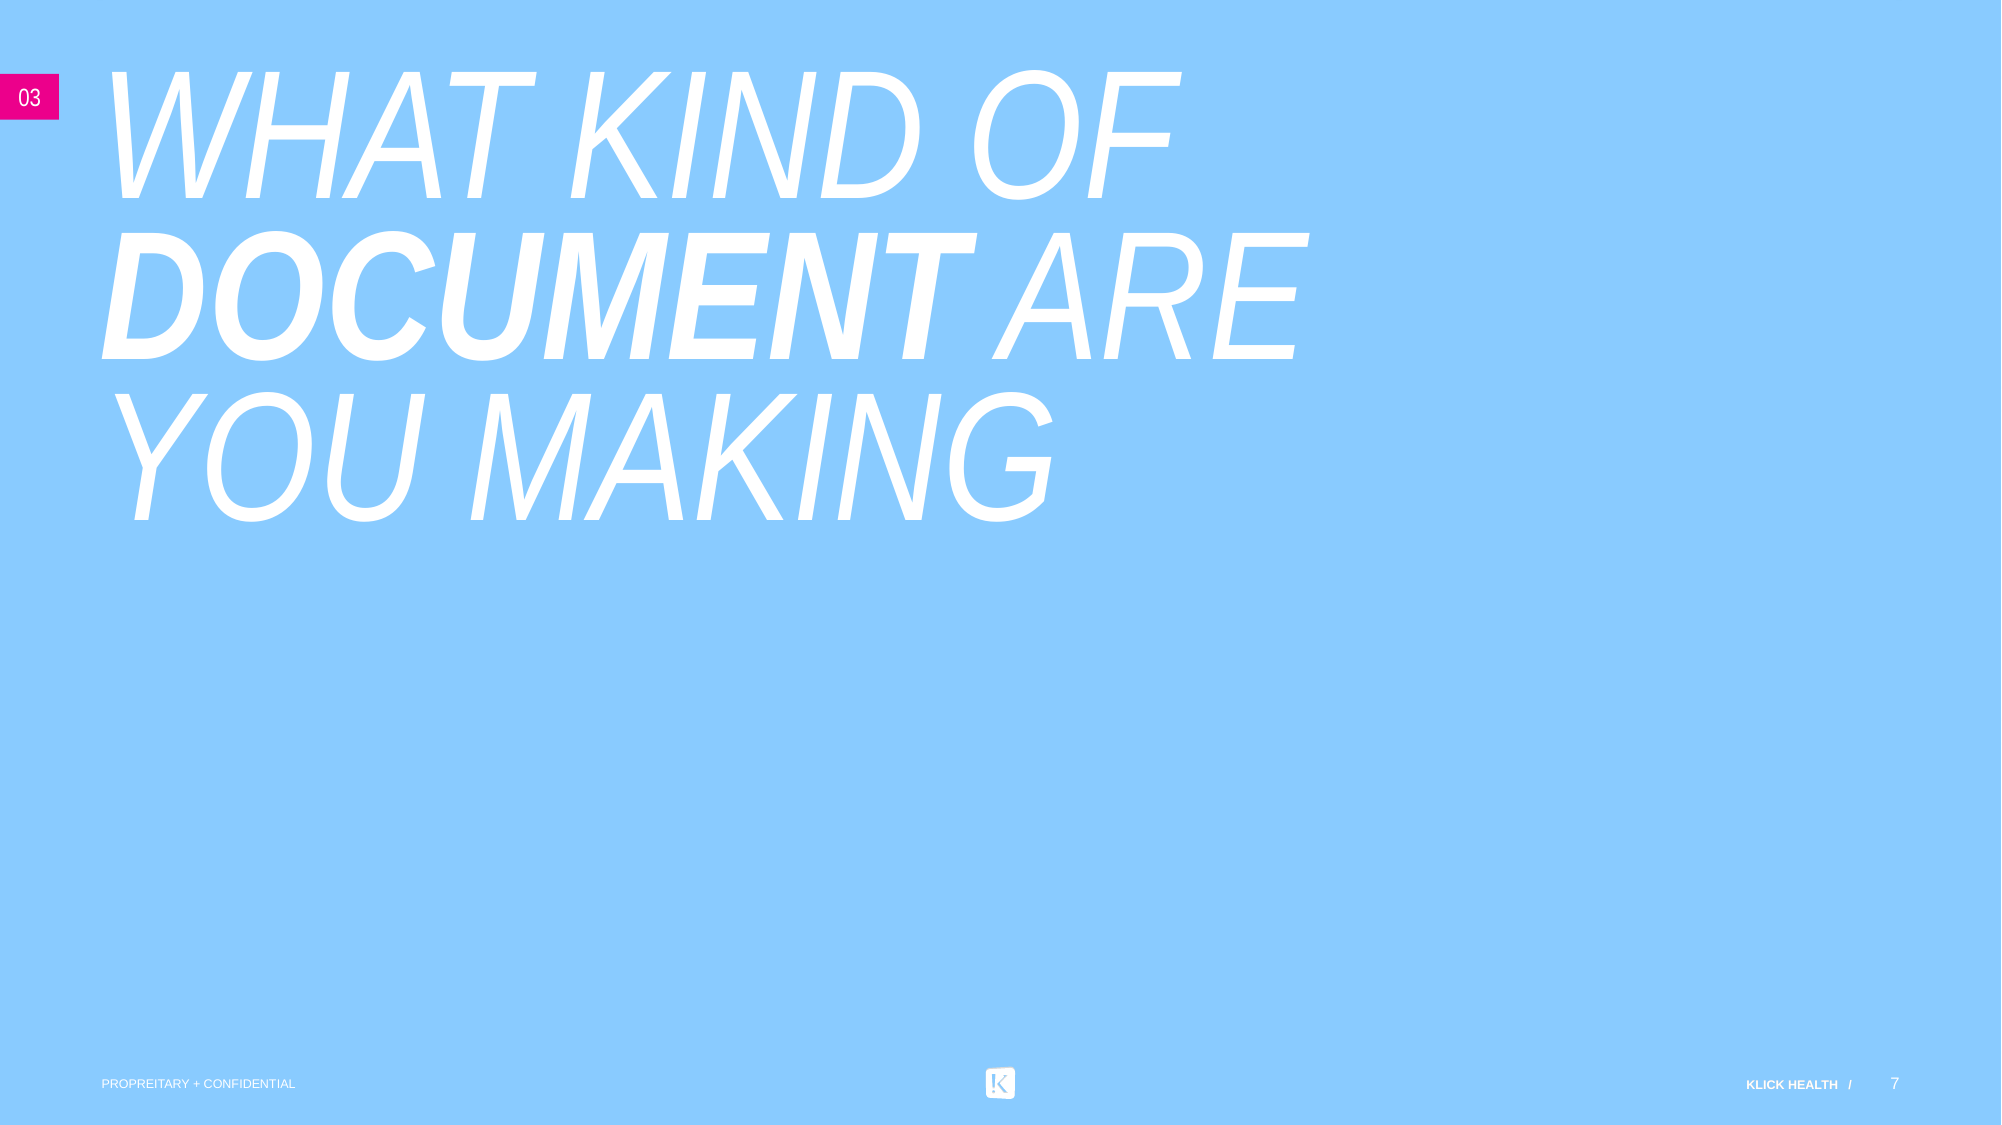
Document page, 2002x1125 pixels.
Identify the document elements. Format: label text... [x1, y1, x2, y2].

list 03 [0, 73, 59, 120]
title What kind of document are you making [99, 73, 1459, 572]
slide_number 7 [1870, 1072, 1900, 1094]
